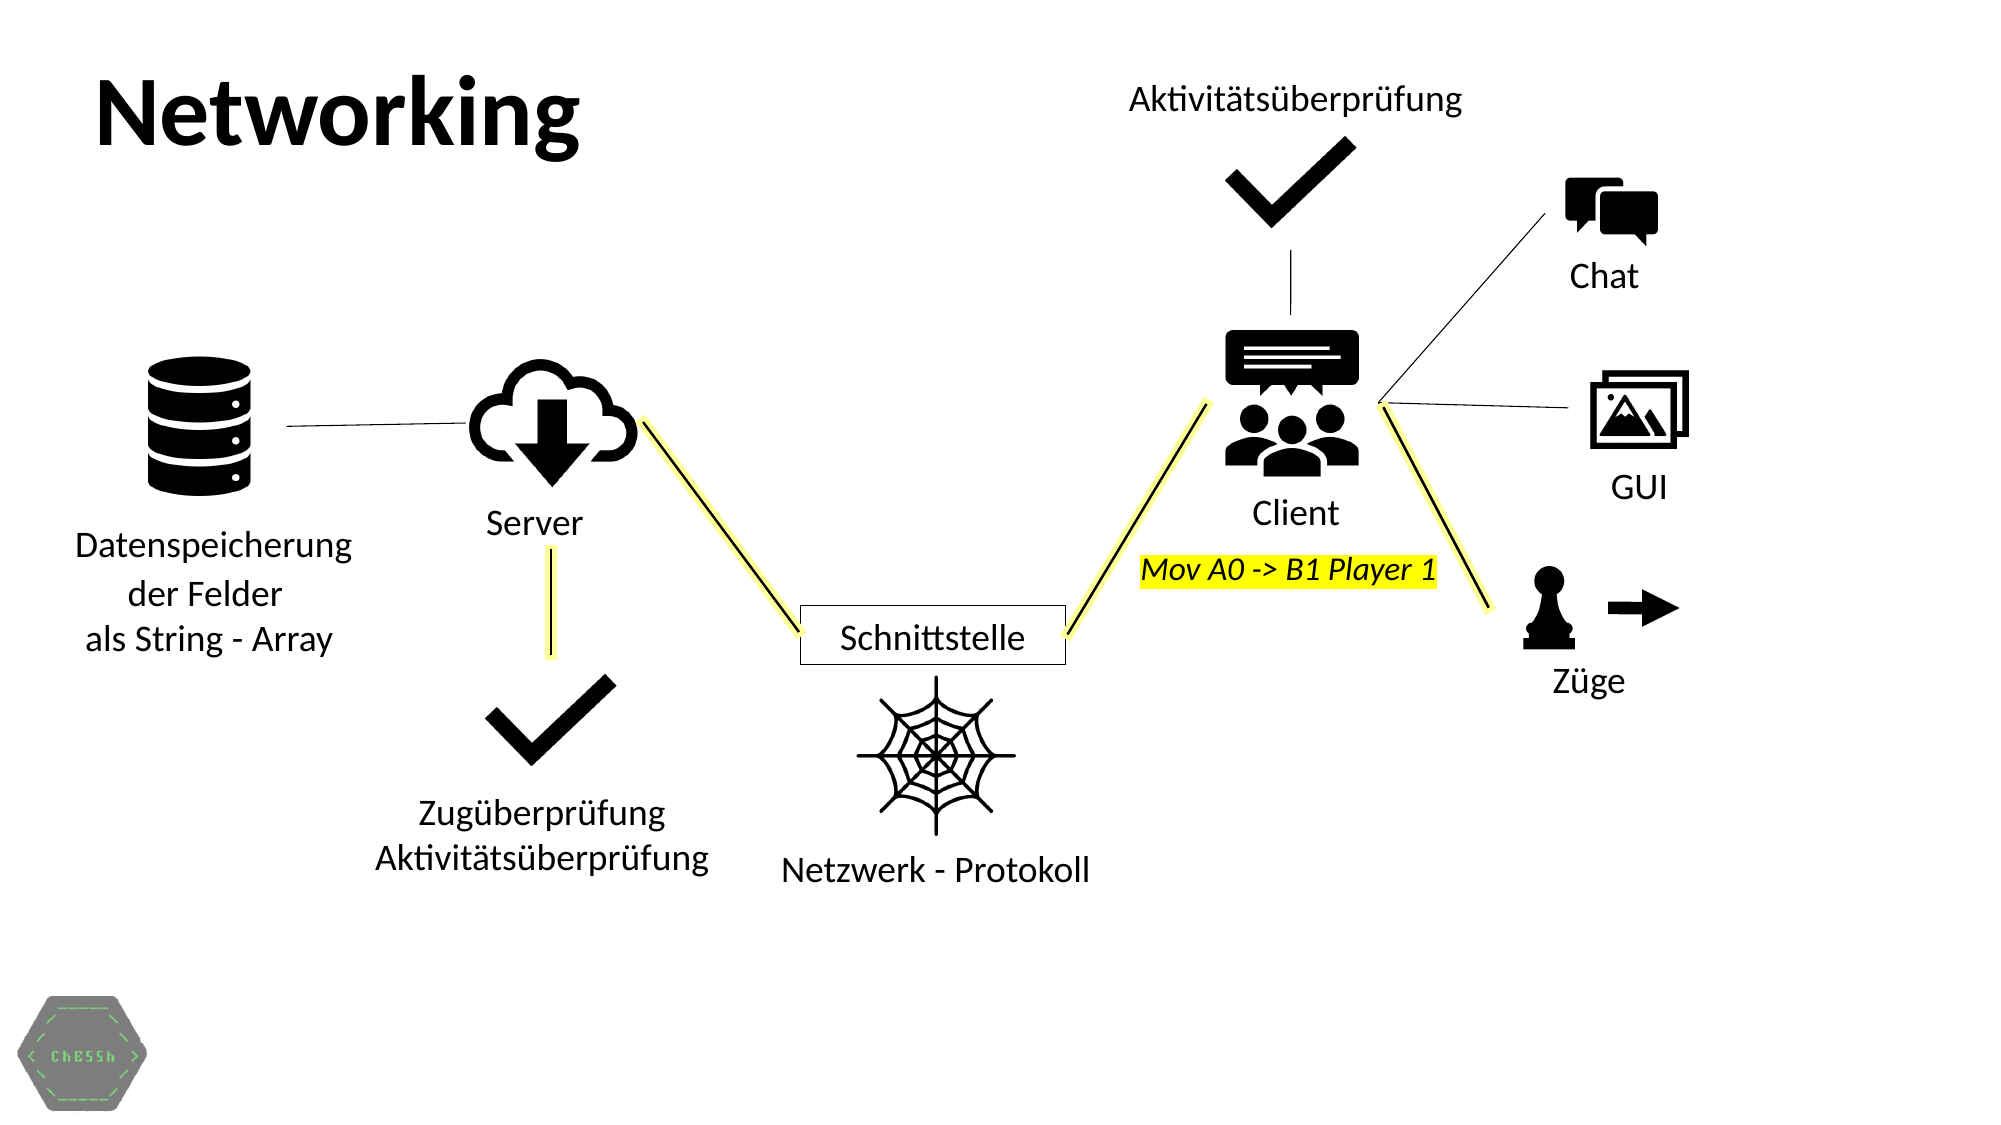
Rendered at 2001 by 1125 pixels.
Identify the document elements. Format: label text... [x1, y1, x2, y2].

picture [1203, 314, 1378, 491]
picture [847, 667, 1024, 844]
picture [1222, 113, 1359, 251]
text_box Client [1217, 491, 1375, 539]
text_box [1061, 629, 1073, 640]
picture [482, 651, 619, 788]
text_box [1378, 213, 1546, 402]
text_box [1489, 402, 1569, 408]
picture [1488, 547, 1609, 668]
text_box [1065, 402, 1204, 636]
text_box [546, 546, 556, 651]
text_box Server [471, 511, 632, 551]
text_box [801, 626, 806, 635]
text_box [640, 423, 801, 636]
text_box [641, 416, 650, 423]
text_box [1378, 402, 1489, 609]
text_box Züge [1537, 649, 1660, 709]
text_box Aktivitätsüberprüfung [1101, 66, 1491, 127]
picture [465, 335, 641, 511]
picture [111, 338, 287, 514]
text_box Schnittstelle [800, 605, 1066, 665]
text_box GUI [1536, 454, 1743, 514]
text_box Mov A0 -> B1 Player 1 [1204, 539, 1378, 595]
picture [1568, 356, 1724, 460]
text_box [286, 422, 466, 427]
text_box der Felder als String - Array [60, 562, 358, 667]
text_box Zugüberprüfung Aktivitätsüberprüfung [351, 780, 734, 886]
picture [0, 987, 164, 1121]
text_box Networking [79, 38, 673, 174]
text_box Datenspeicherung [21, 513, 407, 573]
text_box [1545, 155, 1687, 305]
text_box Netzwerk - Protokoll [729, 837, 1142, 898]
